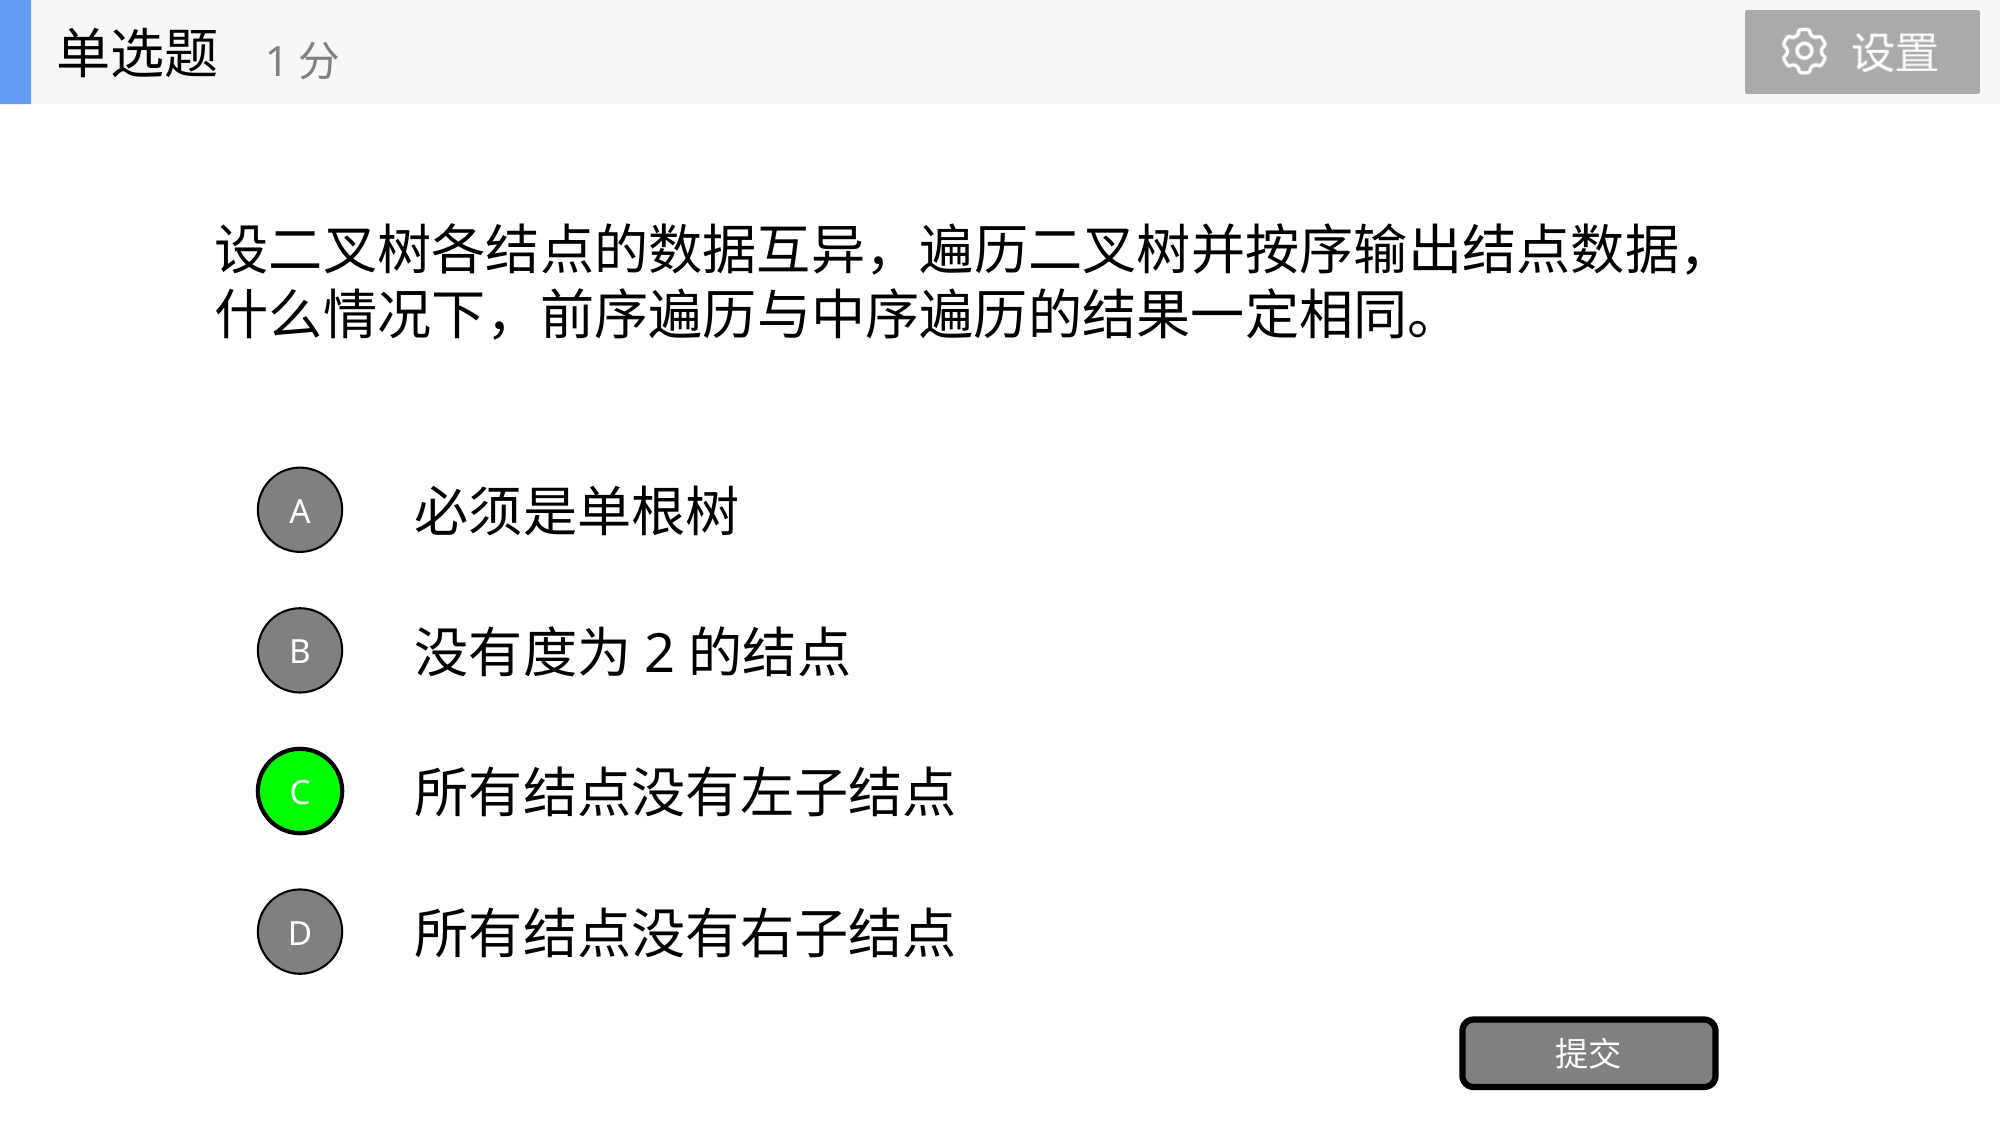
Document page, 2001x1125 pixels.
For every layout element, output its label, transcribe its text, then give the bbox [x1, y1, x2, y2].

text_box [0, 0, 2000, 105]
text_box C [256, 747, 344, 835]
text_box 必须是单根树 [399, 456, 1800, 563]
text_box A [256, 466, 344, 553]
text_box 提交 [1461, 1018, 1717, 1089]
text_box D [256, 888, 344, 975]
text_box 没有度为2的结点 [399, 597, 1800, 703]
picture [1745, 10, 1980, 94]
text_box 所有结点没有右子结点 [399, 878, 1800, 985]
text_box B [256, 607, 344, 694]
text_box 所有结点没有左子结点 [399, 738, 1800, 844]
text_box 设二叉树各结点的数据互异，遍历二叉树并按序输出结点数据，什么情况下，前序遍历与中序遍历的结果一定相同。 [200, 105, 1800, 456]
